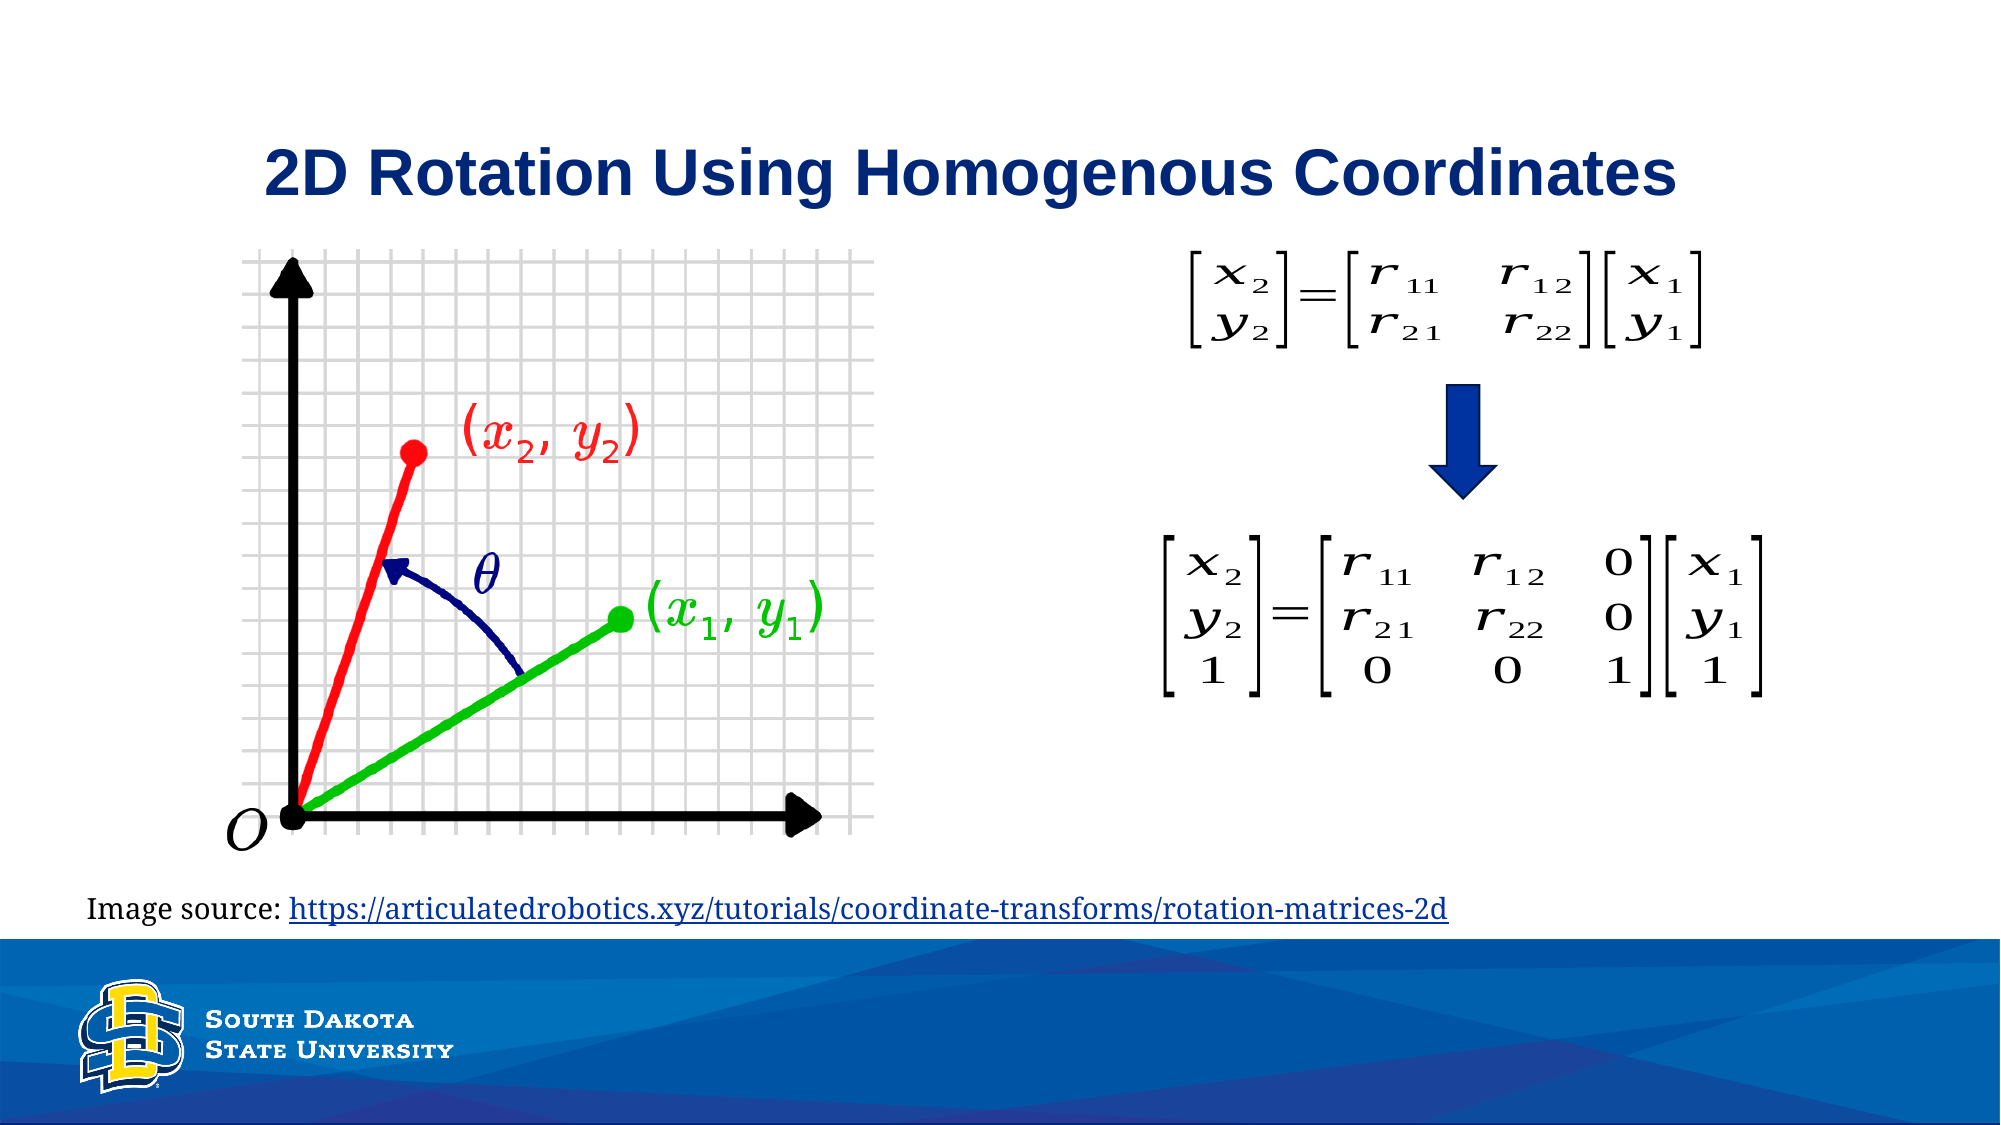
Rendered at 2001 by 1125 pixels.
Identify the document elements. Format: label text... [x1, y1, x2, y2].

picture [163, 216, 900, 884]
picture [0, 939, 2000, 1123]
text_box [1428, 384, 1499, 500]
title 2D Rotation Using Homogenous Coordinates [249, 75, 1750, 217]
text_box Image source: https://articulatedrobotics.xyz/tutorials/coordinate-transforms/rotation-matrices-2d [71, 882, 1750, 938]
